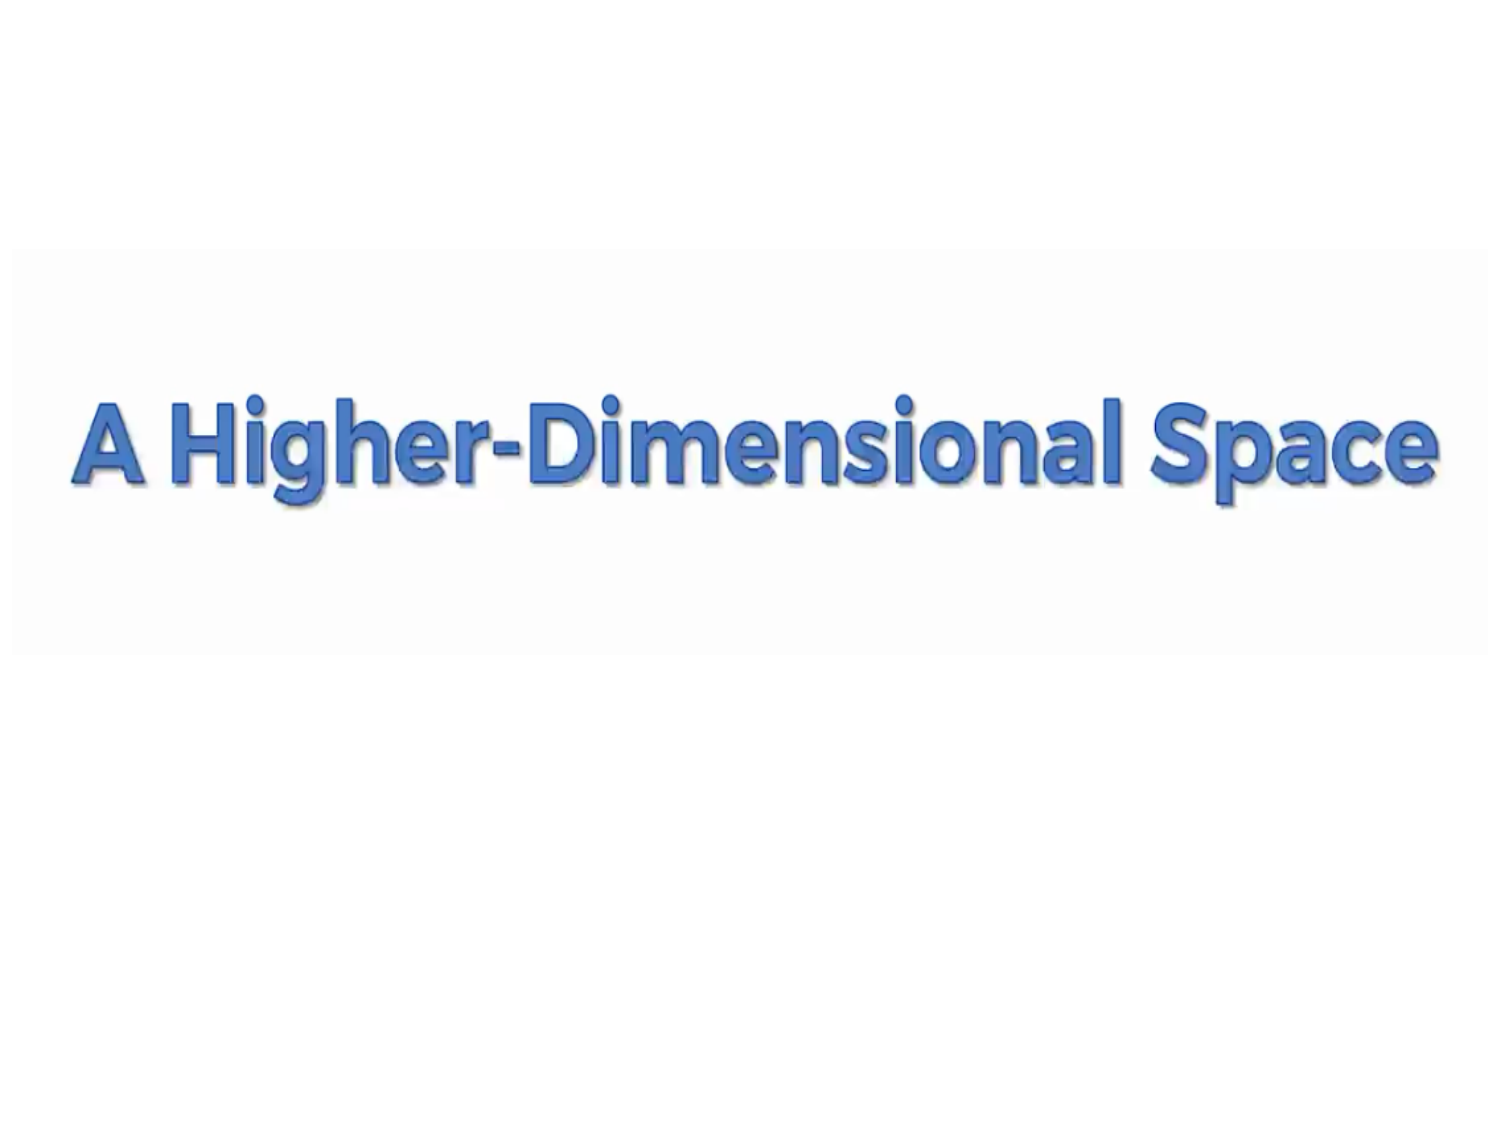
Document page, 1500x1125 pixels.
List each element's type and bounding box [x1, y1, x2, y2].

picture [12, 249, 1488, 655]
